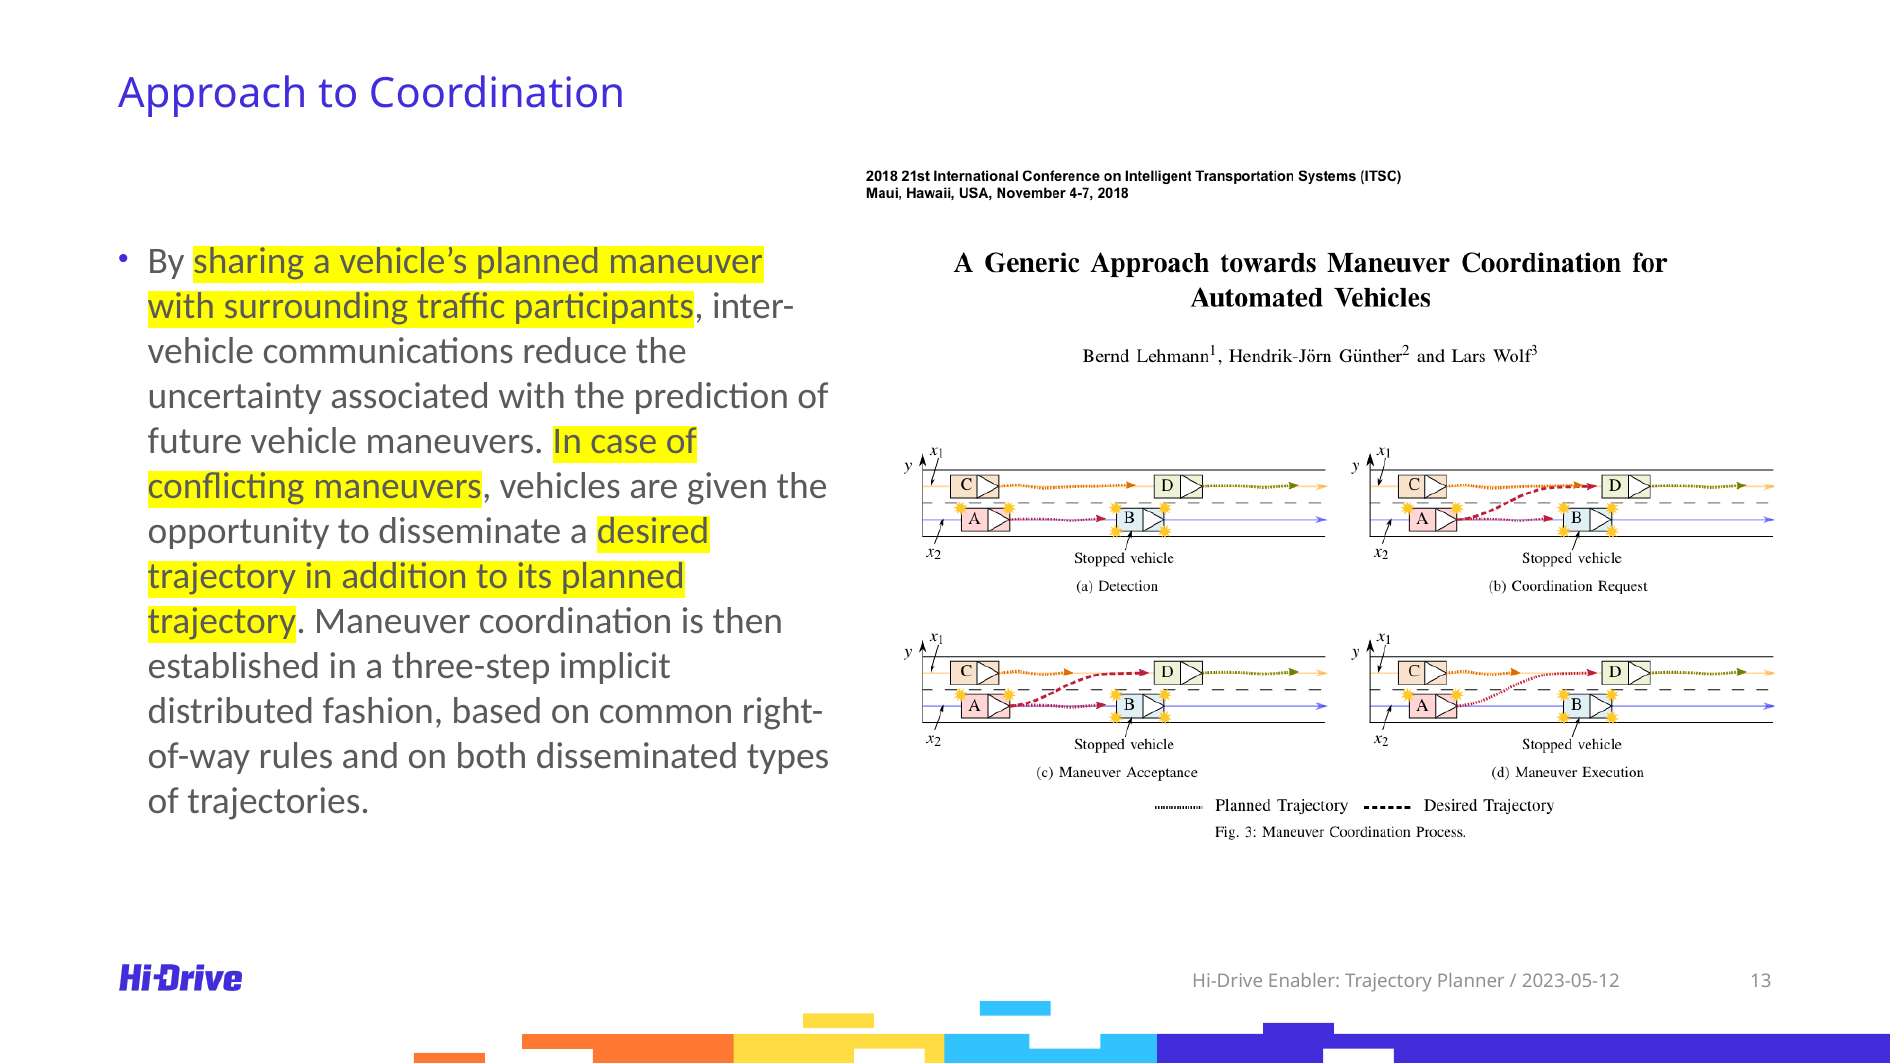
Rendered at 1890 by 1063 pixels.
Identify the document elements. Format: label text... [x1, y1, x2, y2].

slide_number 13 [1653, 972, 1772, 990]
picture [878, 412, 1819, 857]
picture [119, 964, 242, 991]
picture [831, 137, 1772, 391]
footer Hi-Drive Enabler: Trajectory Planner / 2023-05-12 [719, 972, 1620, 990]
title Approach to Coordination [118, 71, 1772, 117]
list By sharing a vehicle’s planned maneuver with surrounding traffic participants, inter-vehicle communications reduce the uncertainty associated with the prediction of future vehicle maneuvers. In case of conflicting maneuvers, vehicles are given the opportunity to disseminate a desired trajectory in addition to its planned trajectory. Maneuver coordination is then established in a three-step implicit distributed fashion, based on common right-of-way rules and on both disseminated types of trajectories. [118, 236, 832, 874]
